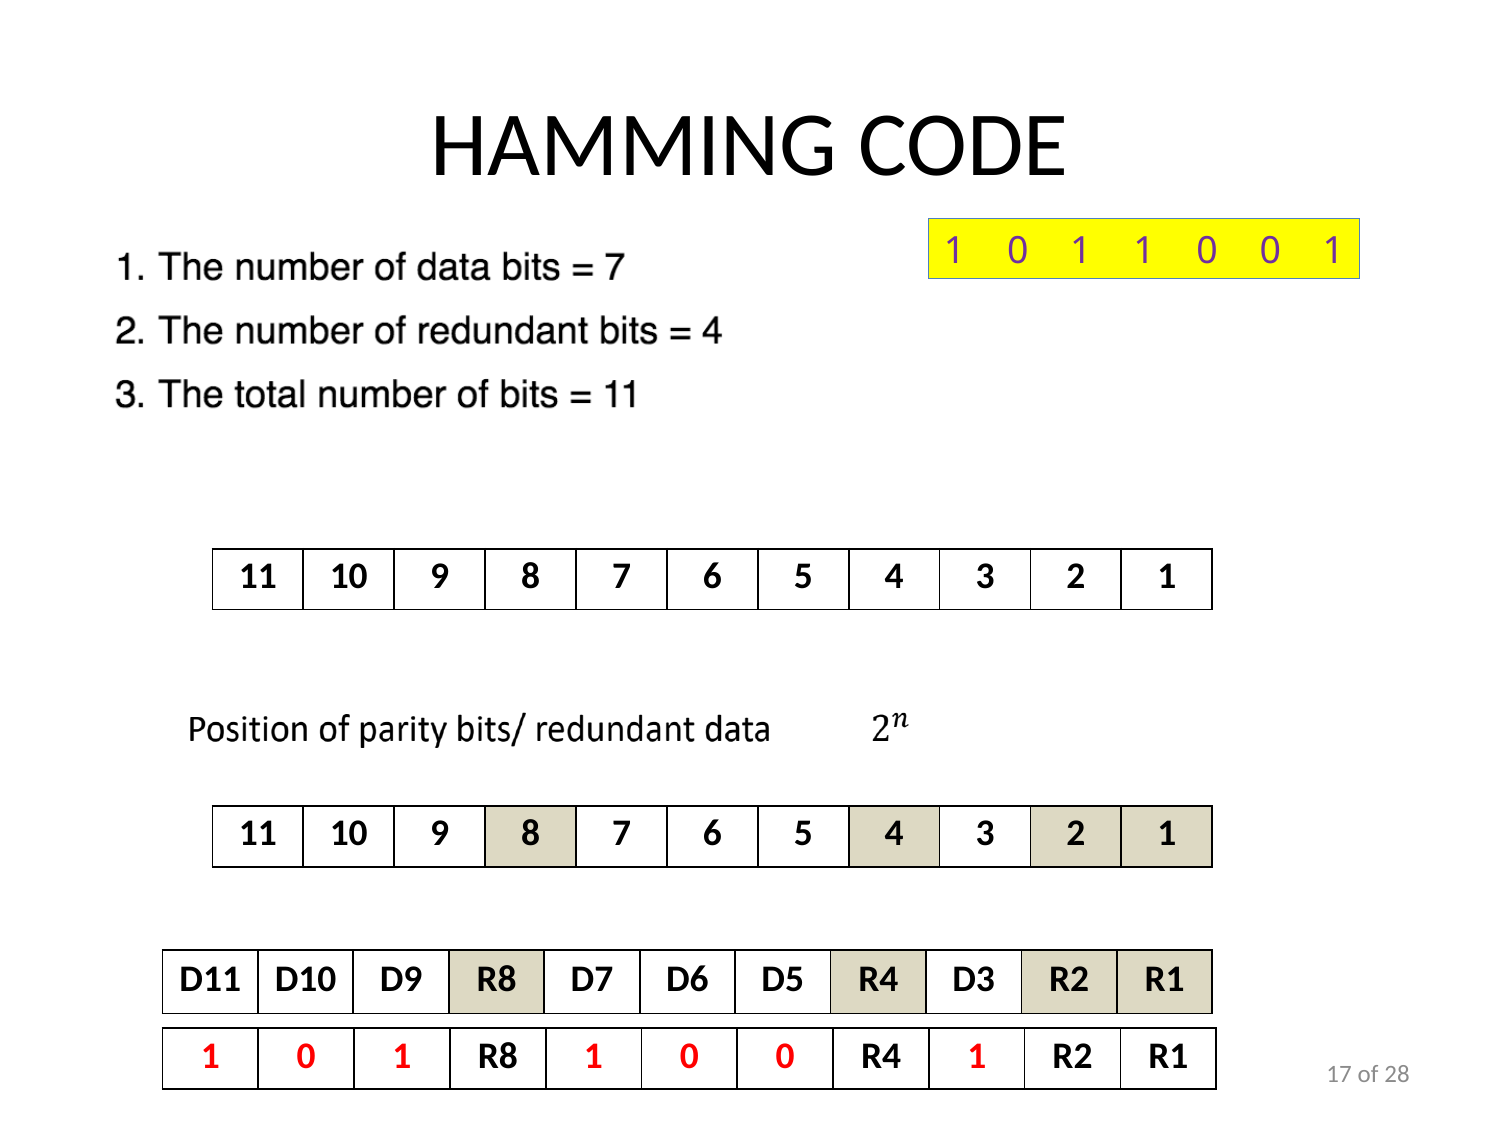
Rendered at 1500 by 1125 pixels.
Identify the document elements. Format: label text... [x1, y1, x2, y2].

table_header 8 [486, 550, 575, 609]
table_header 5 [759, 807, 848, 866]
table_header D5 [736, 951, 830, 1013]
table_header R4 [831, 951, 925, 1013]
table_header D11 [163, 951, 257, 1013]
title Hamming Code [75, 45, 1425, 233]
table_header 7 [577, 807, 666, 866]
table_header R2 [1022, 951, 1116, 1013]
table_header D6 [641, 951, 734, 1013]
table_header 1 [355, 1029, 449, 1088]
table_header 0 [642, 1029, 736, 1088]
table_header 0 [259, 1029, 353, 1088]
table_header D7 [545, 951, 639, 1013]
table_header 2 [1031, 550, 1120, 609]
slide_number 17 of 28 [1074, 1042, 1425, 1103]
table_header 1 [163, 1029, 257, 1088]
table_header 9 [395, 807, 484, 866]
table_header 6 [668, 550, 757, 609]
table_header 4 [850, 807, 939, 866]
table_header 1 [1122, 550, 1211, 609]
table_header 11 [213, 807, 302, 866]
table_header 6 [668, 807, 757, 866]
table_header 1 [547, 1029, 641, 1088]
table_header R4 [834, 1029, 928, 1088]
table_header 5 [759, 550, 848, 609]
table_header R2 [1025, 1029, 1120, 1088]
table_header R8 [451, 1029, 545, 1088]
table_header 3 [940, 550, 1030, 609]
table_header 11 [213, 550, 302, 609]
table_header D9 [354, 951, 448, 1013]
table_header R1 [1121, 1029, 1215, 1088]
picture [162, 692, 915, 775]
table_header 10 [304, 807, 393, 866]
table_header 3 [940, 807, 1030, 866]
text_box 1011001 [928, 218, 1360, 279]
table_header 9 [395, 550, 484, 609]
table_header D3 [927, 951, 1021, 1013]
table_header R8 [450, 951, 543, 1013]
table_header 4 [850, 550, 939, 609]
table_header 1 [1122, 807, 1211, 866]
table_header 8 [486, 807, 575, 866]
table_header 7 [577, 550, 666, 609]
table_header 1 [930, 1029, 1024, 1088]
table_header D10 [259, 951, 352, 1013]
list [73, 235, 774, 426]
table_header 0 [738, 1029, 832, 1088]
table_header 2 [1031, 807, 1120, 866]
table_header R1 [1118, 951, 1211, 1013]
table_header 10 [304, 550, 393, 609]
